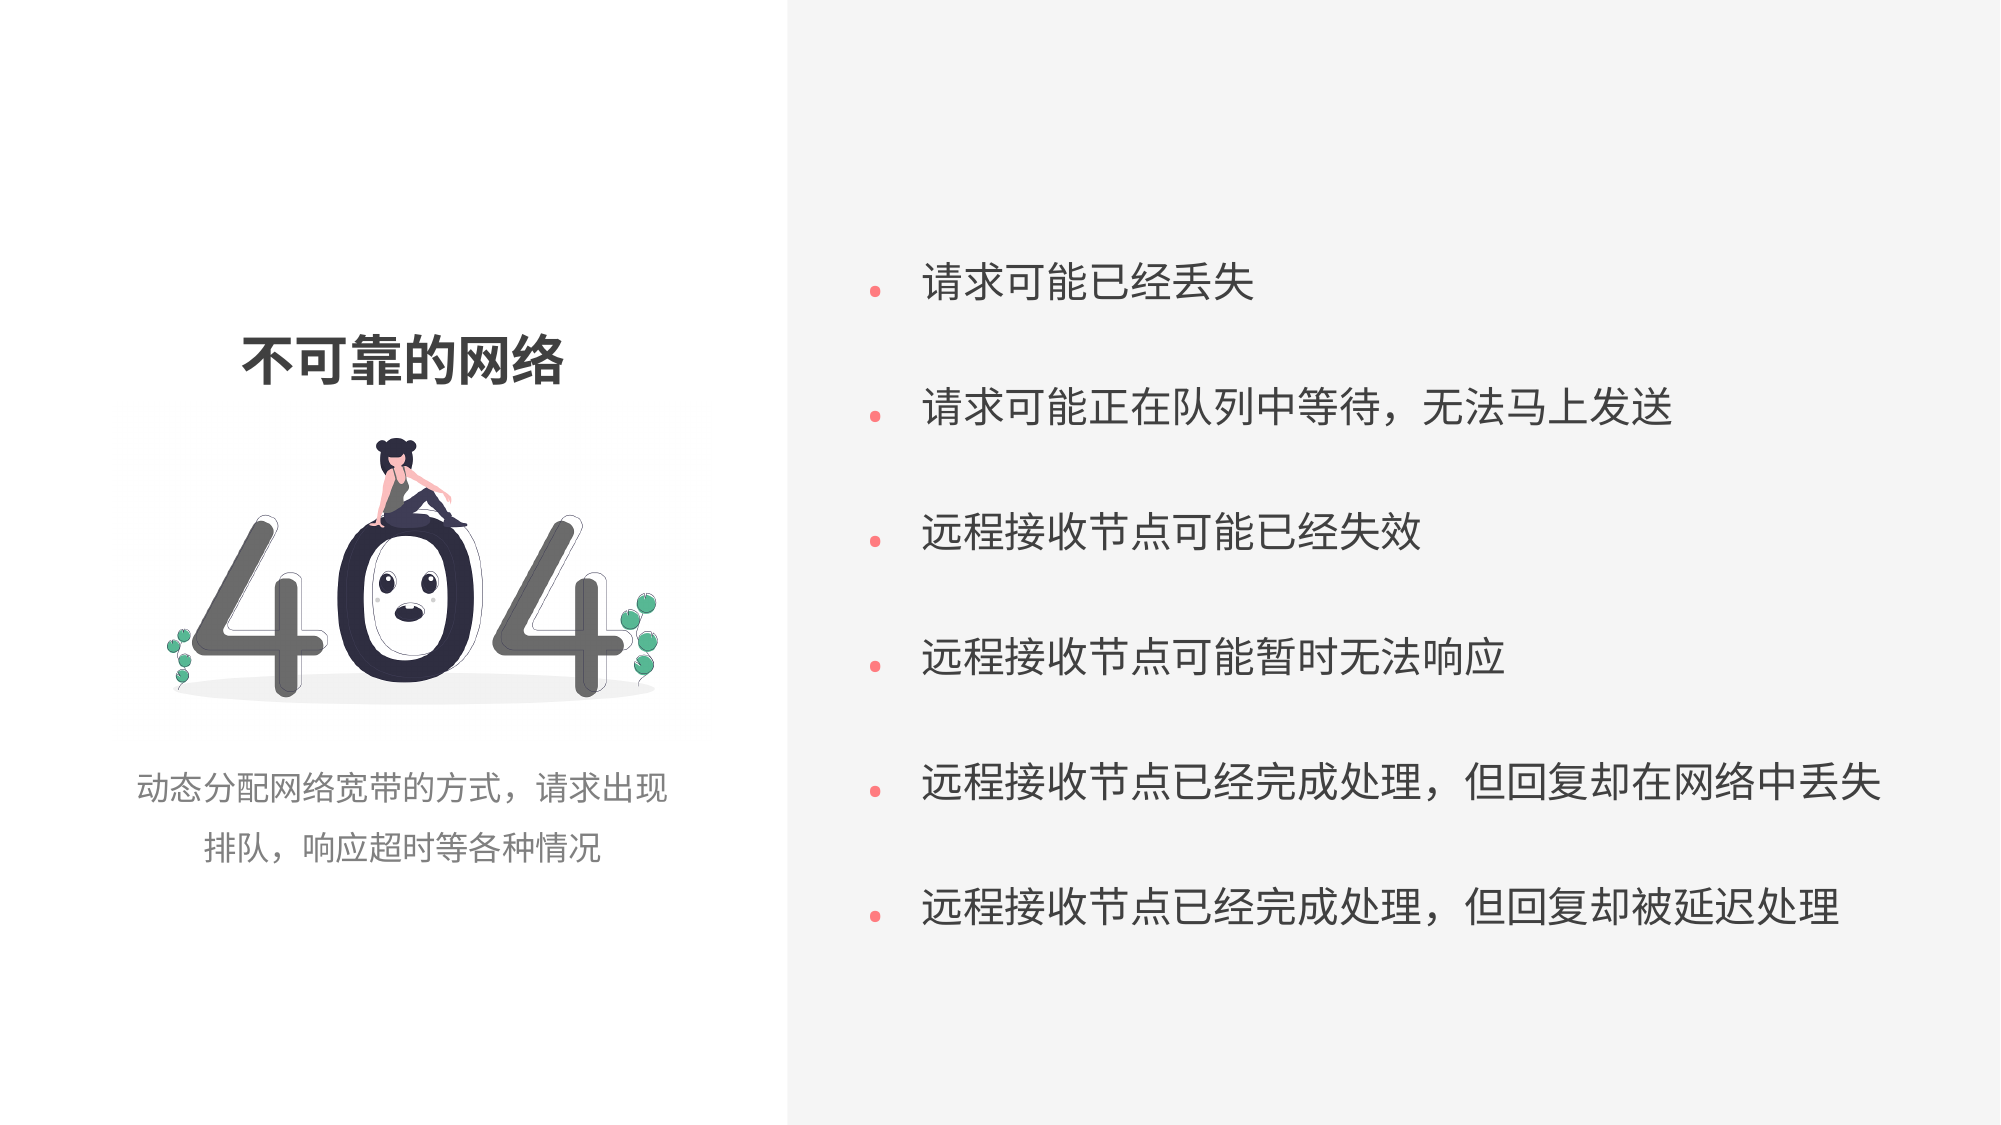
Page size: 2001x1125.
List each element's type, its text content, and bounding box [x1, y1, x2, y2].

picture [112, 401, 713, 741]
text_box 请求可能已经丢失 请求可能正在队列中等待，无法马上发送 远程接收节点可能已经失效 远程接收节点可能暂时无法响应 远程接收节点已经完成处理，但回复却在网络中丢失 远程接收节点已经完成处理，但回复却被延迟处理 [850, 172, 1957, 938]
text_box 不可靠的网络 [170, 318, 637, 399]
text_box 动态分配网络宽带的方式，请求出现排队，响应超时等各种情况 [107, 739, 698, 875]
text_box [786, 0, 2000, 1125]
